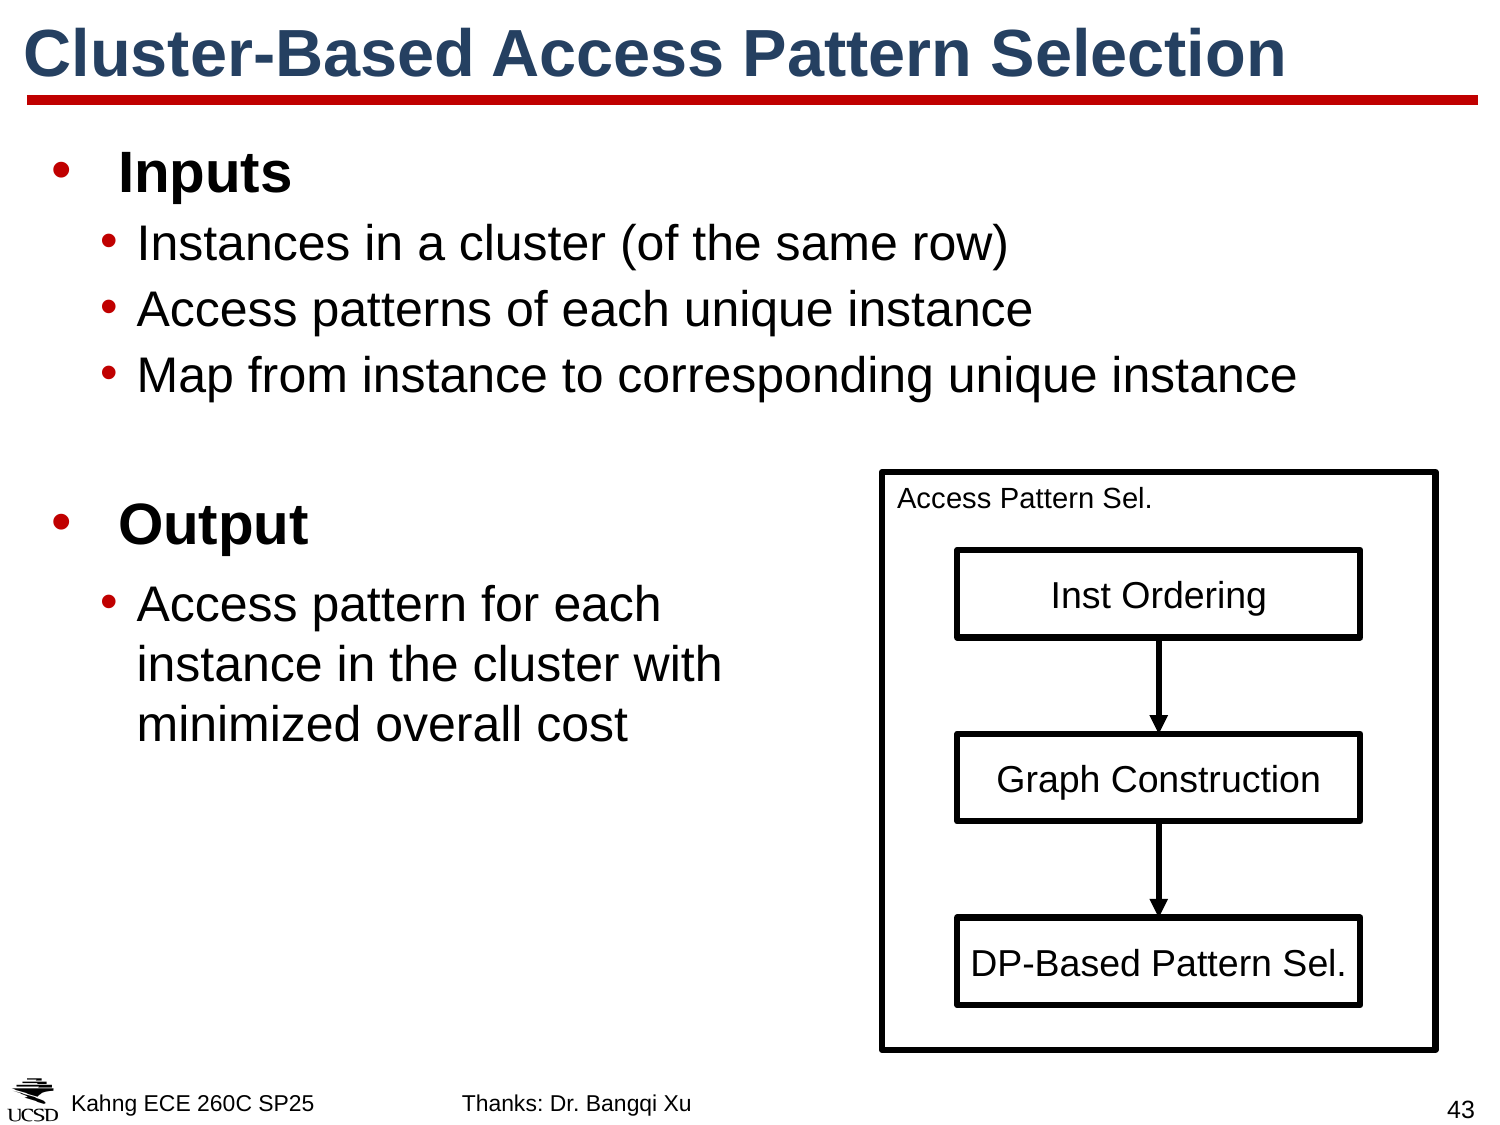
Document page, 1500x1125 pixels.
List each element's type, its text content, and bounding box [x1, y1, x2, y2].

list Inputs Instances in a cluster (of the same row) Access patterns of each unique instance Map from instance to corresponding unique instance Output Access pattern for each instance in the cluster with minimized overall cost [28, 137, 1478, 1050]
text_box Kahng ECE 260C SP25 [56, 1081, 337, 1122]
text_box Thanks: Dr. Bangqi Xu [447, 1081, 728, 1122]
title Cluster-Based Access Pattern Selection [8, 5, 1498, 104]
picture [5, 1074, 60, 1125]
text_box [881, 471, 1436, 1051]
